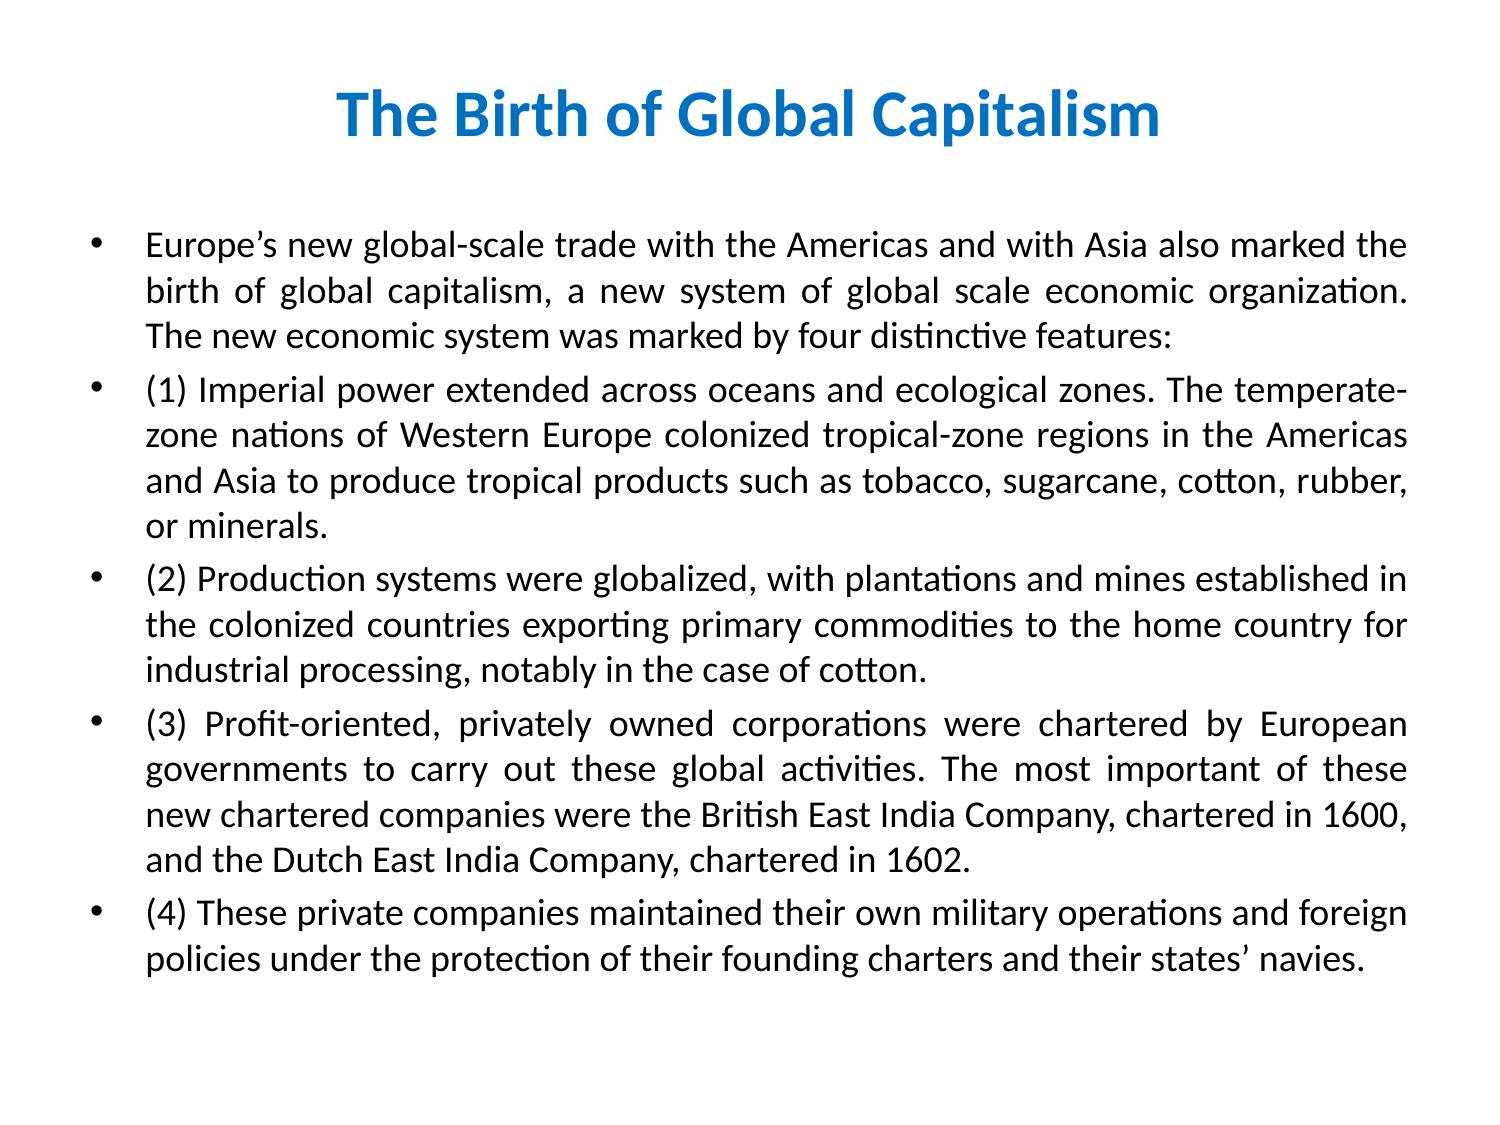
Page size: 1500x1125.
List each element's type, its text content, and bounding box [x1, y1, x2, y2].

title The Birth of Global Capitalism [75, 45, 1425, 175]
list Europe’s new global-scale trade with the Americas and with Asia also marked the birth of global capitalism, a new system of global scale economic organization. The new economic system was marked by four distinctive features: (1) Imperial power extended across oceans and ecological zones. The temperate-zone nations of Western Europe colonized tropical-zone regions in the Americas and Asia to produce tropical products such as tobacco, sugarcane, cotton, rubber, or minerals. (2) Production systems were globalized, with plantations and mines established in the colonized countries exporting primary commodities to the home country for industrial processing, notably in the case of cotton. (3) Profit-oriented, privately owned corporations were chartered by European governments to carry out these global activities. The most important of these new chartered companies were the British East India Company, chartered in 1600, and the Dutch East India Company, chartered in 1602. (4) These private companies maintained their own military operations and foreign policies under the protection of their founding charters and their states’ navies. [75, 212, 1425, 1005]
